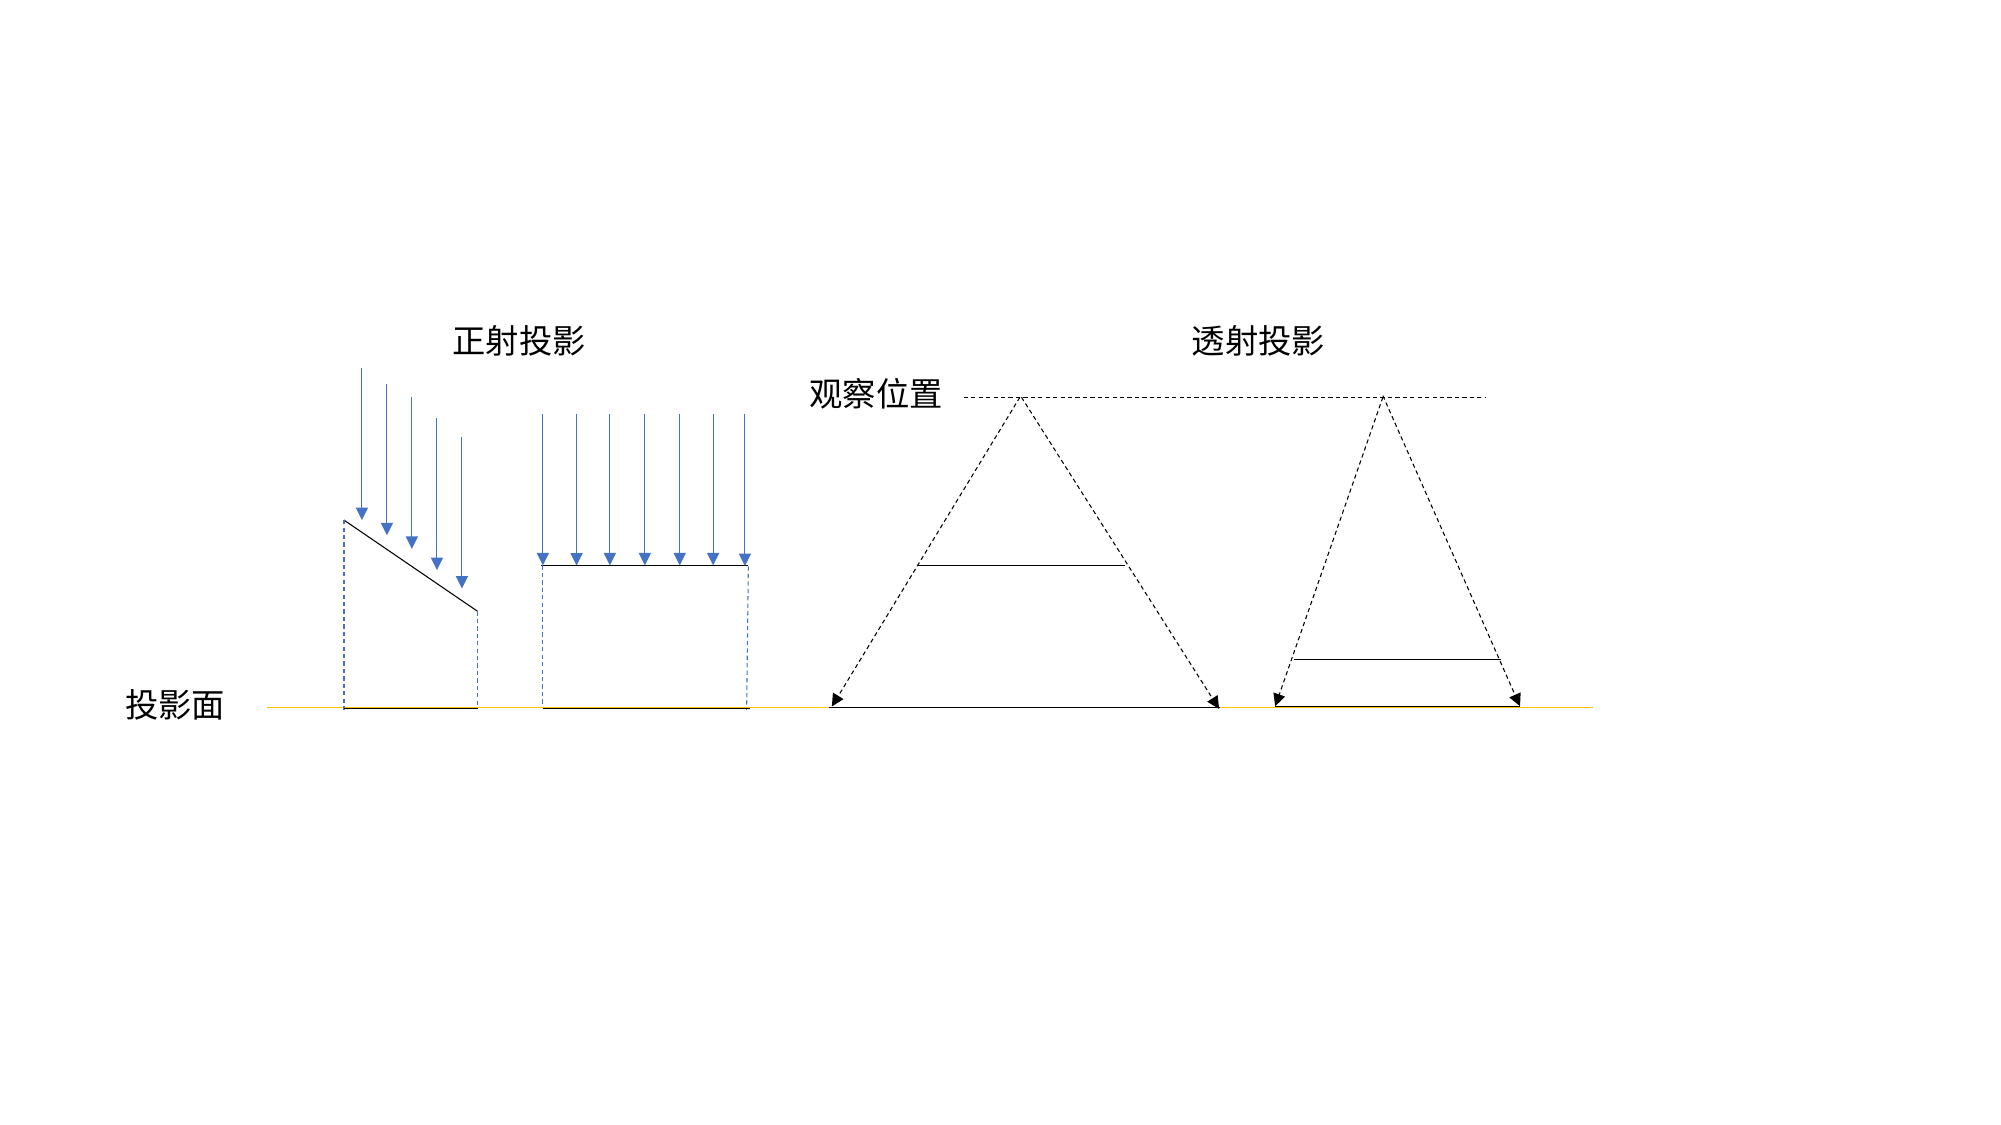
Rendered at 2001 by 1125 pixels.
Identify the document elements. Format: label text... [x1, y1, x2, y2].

text_box 正射投影 [437, 313, 601, 368]
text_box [1021, 397, 1219, 707]
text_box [831, 397, 1020, 707]
text_box 观察位置 [795, 365, 958, 420]
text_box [1382, 395, 1520, 706]
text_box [345, 520, 478, 612]
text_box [1275, 397, 1382, 706]
text_box 投影面 [110, 677, 240, 732]
text_box 透射投影 [1177, 313, 1340, 368]
